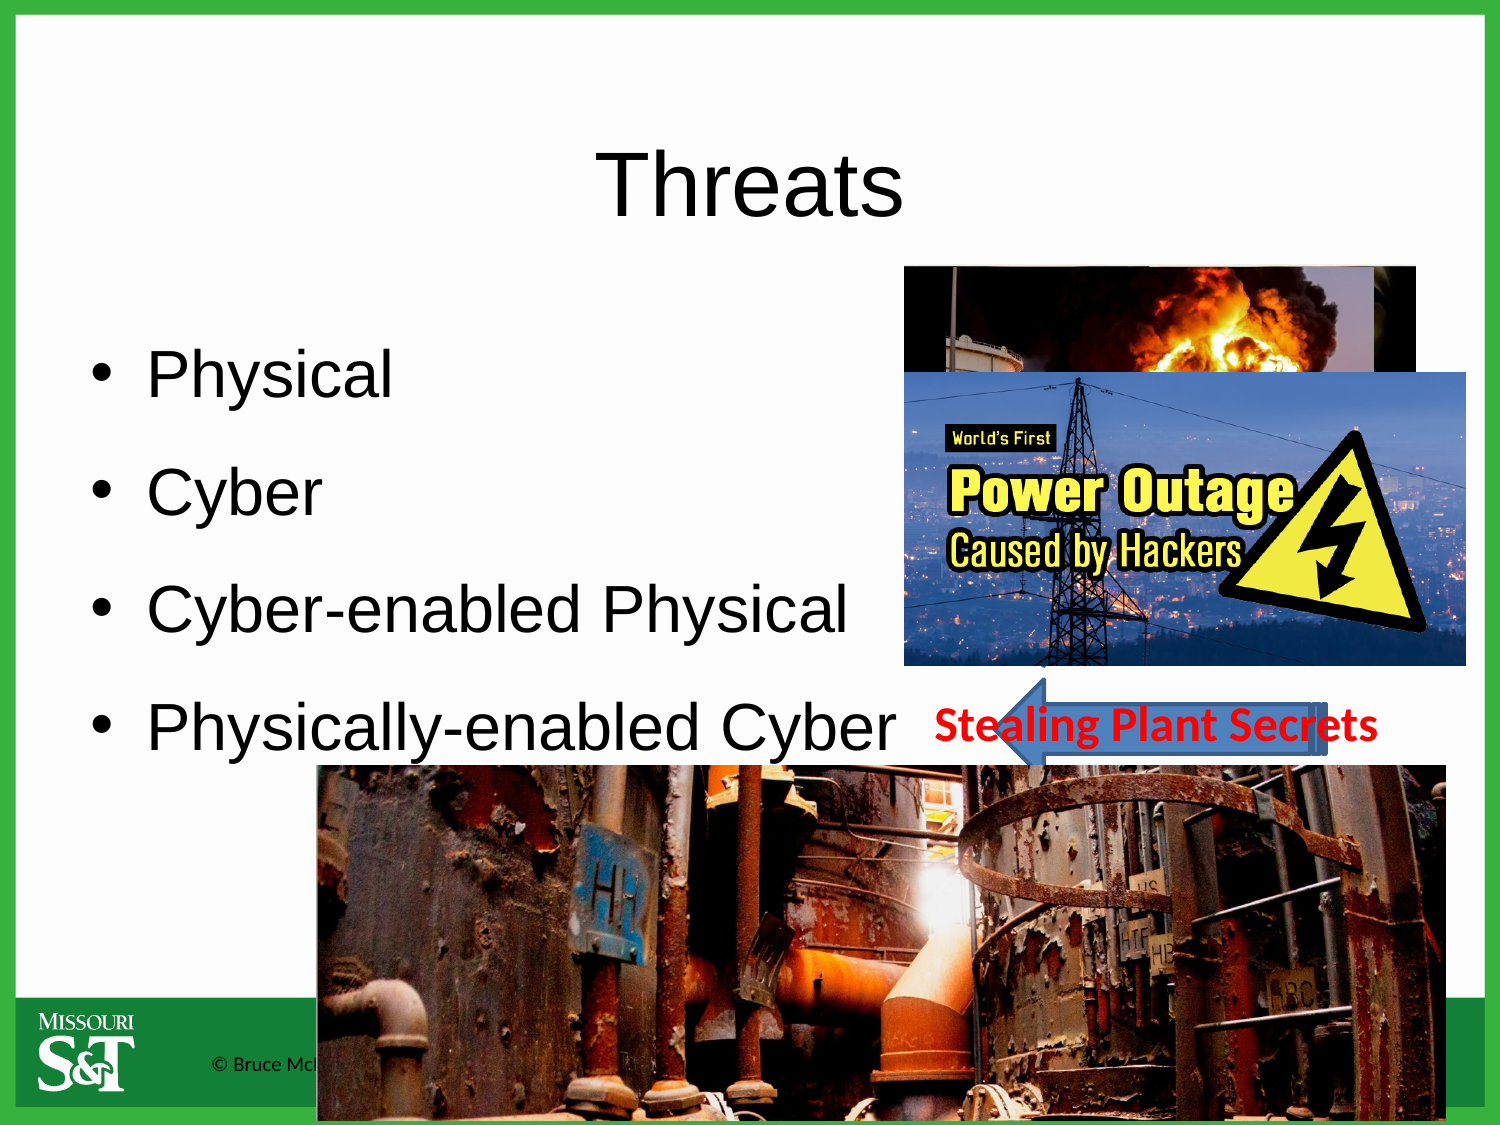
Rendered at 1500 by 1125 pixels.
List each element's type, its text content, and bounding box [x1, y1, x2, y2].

list Physical Cyber Cyber-enabled Physical Physically-enabled Cyber [75, 323, 1425, 1049]
picture [0, 0, 1500, 1125]
text_box Stealing Plant Secrets [919, 684, 1466, 760]
title Threats [75, 85, 1425, 274]
text_box [1036, 677, 1047, 684]
